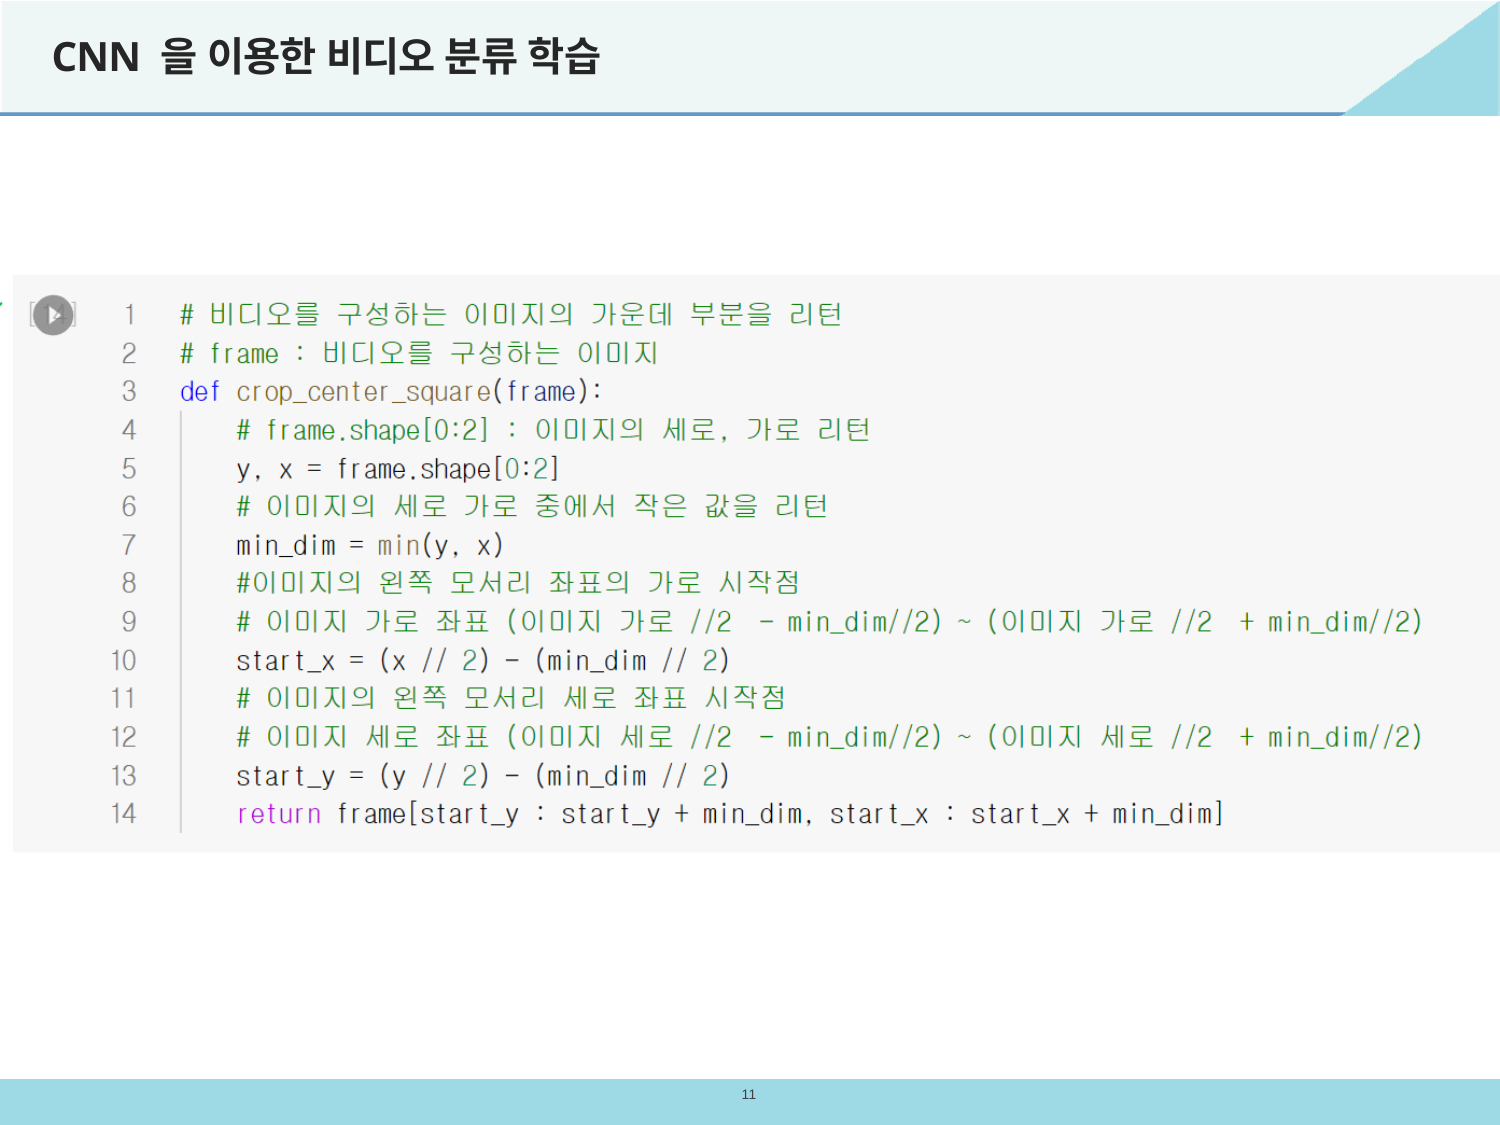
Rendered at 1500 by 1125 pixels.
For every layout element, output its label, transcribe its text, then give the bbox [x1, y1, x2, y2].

picture [0, 1, 1500, 116]
picture [0, 262, 1500, 862]
picture [0, 1079, 1500, 1125]
title CNN 을 이용한 비디오 분류 학습 [45, 19, 1396, 92]
